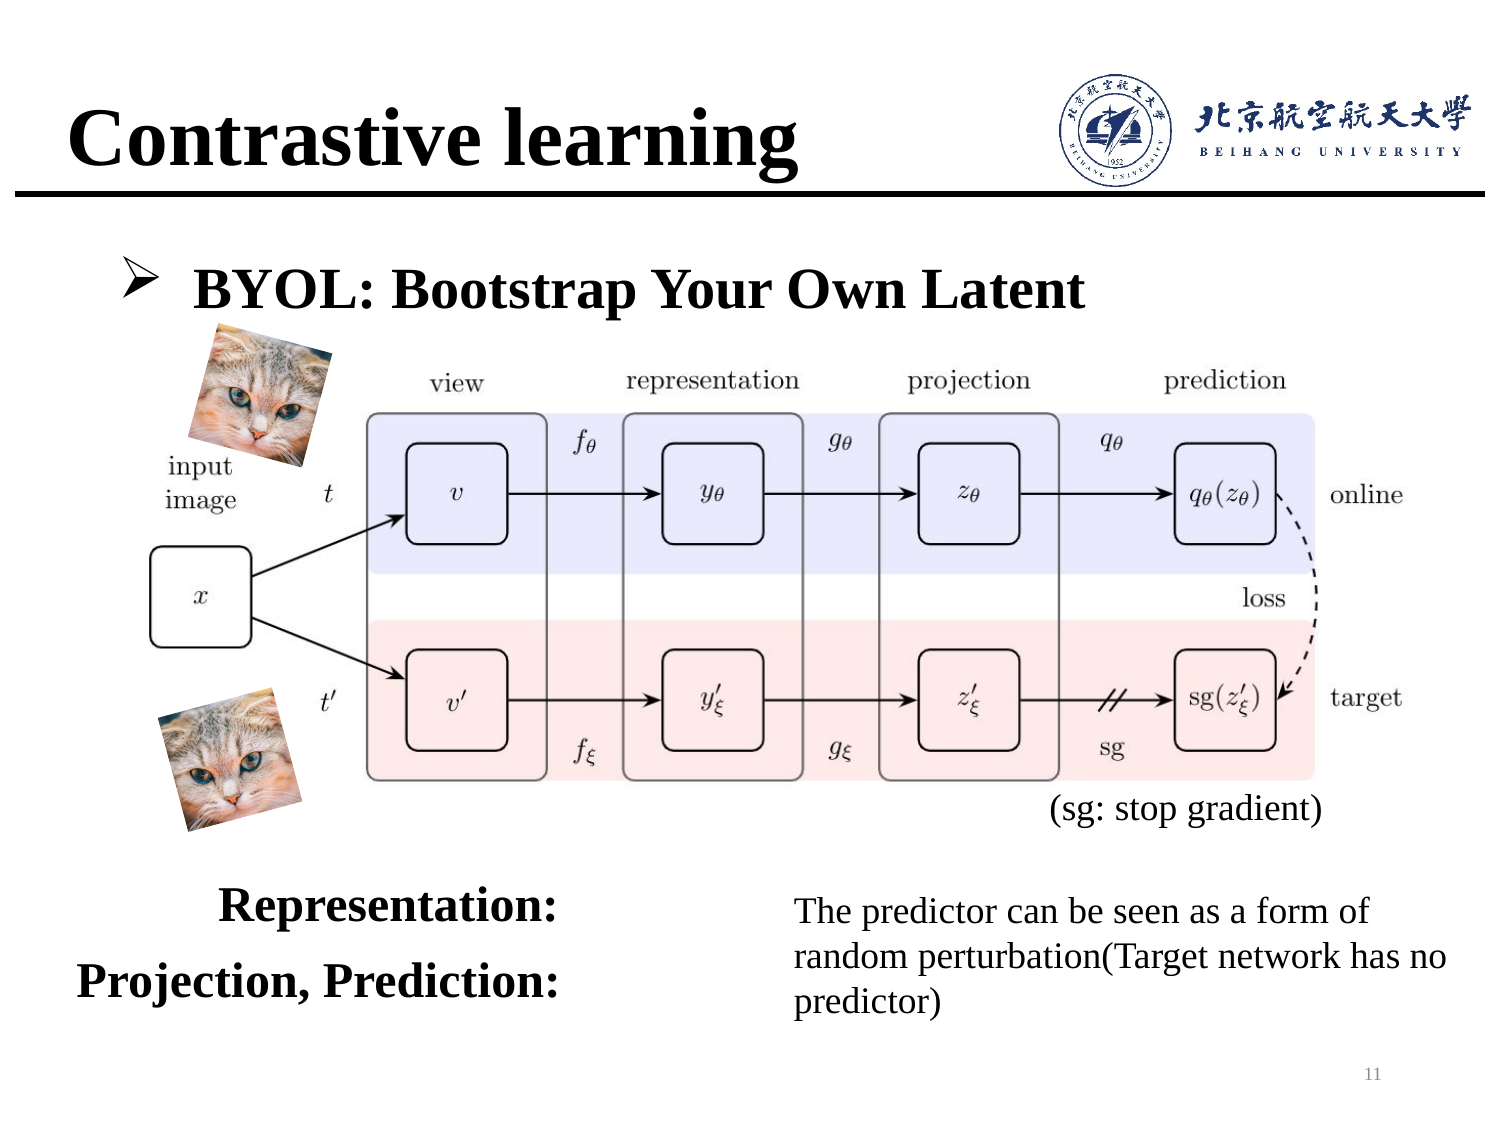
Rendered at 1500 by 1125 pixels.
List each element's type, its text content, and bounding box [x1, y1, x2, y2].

picture [1346, 74, 1471, 187]
list BYOL: Bootstrap Your Own Latent [103, 242, 1439, 1043]
text_box (sg: stop gradient) [1034, 775, 1500, 836]
title Contrastive learning [51, 59, 1346, 219]
picture [141, 322, 1417, 832]
slide_number 11 [1059, 1042, 1397, 1103]
text_box The predictor can be seen as a form of random perturbation(Target network has no predictor) [779, 878, 1500, 1029]
